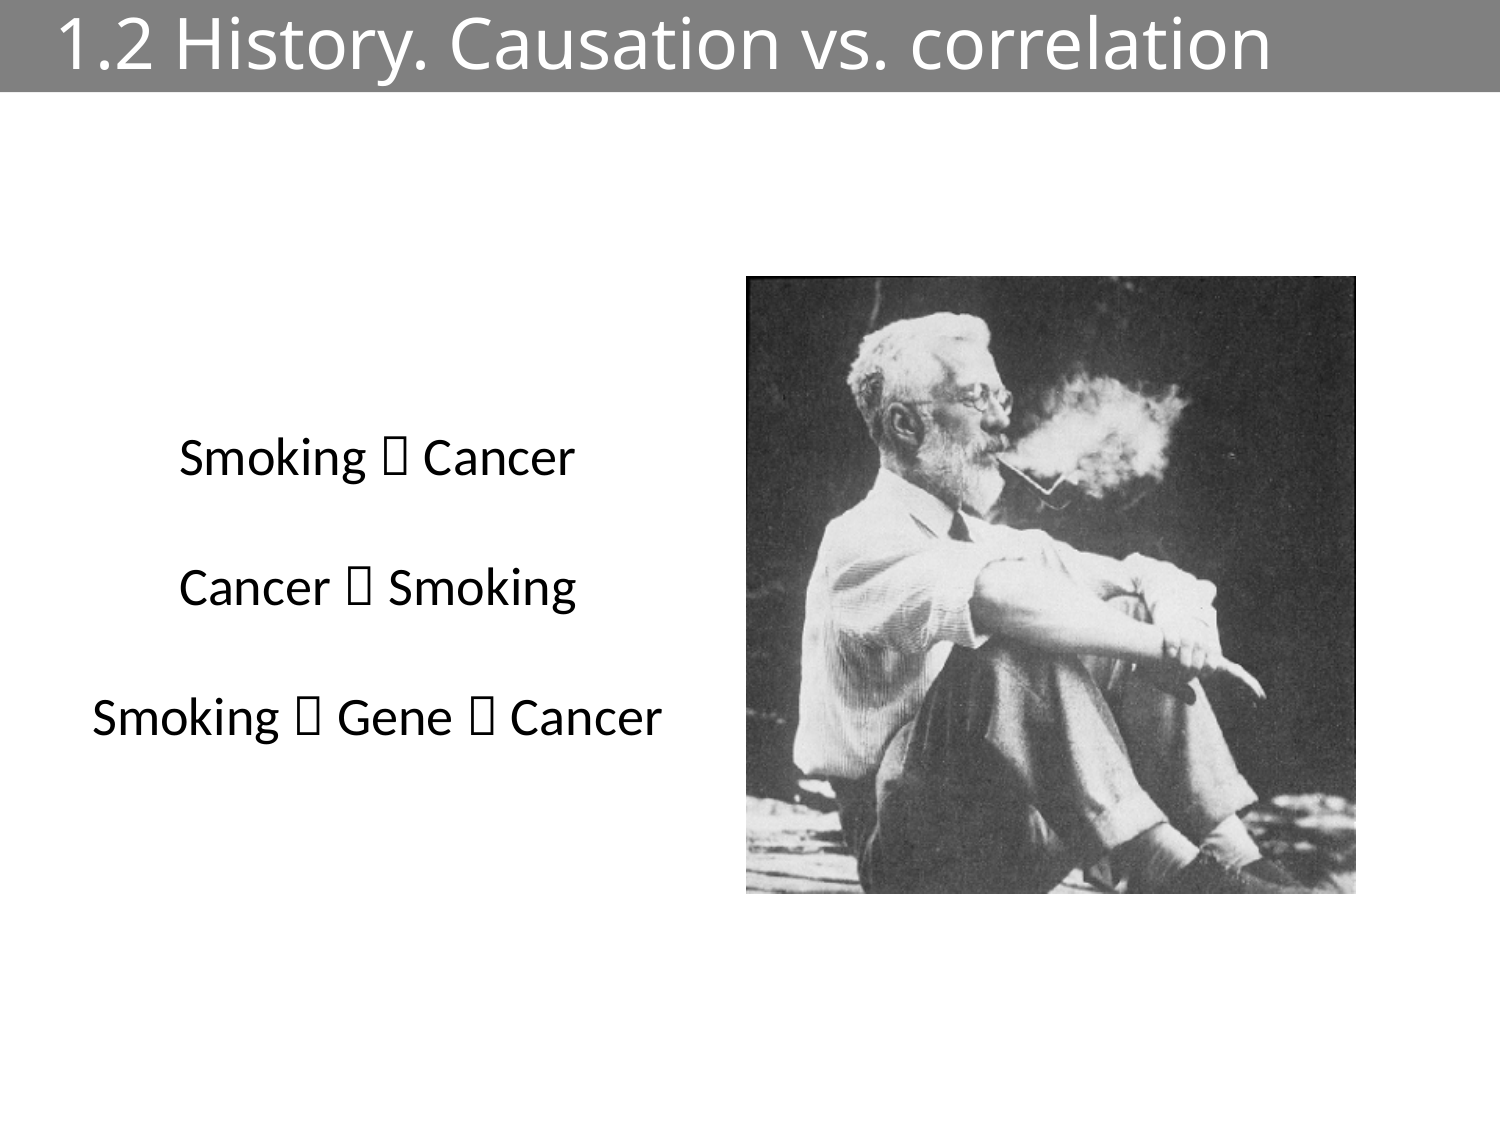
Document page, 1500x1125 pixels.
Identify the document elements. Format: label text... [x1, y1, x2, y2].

title 1.2 History. Causation vs. correlation [0, 0, 1500, 93]
text_box Smoking  Cancer Cancer  Smoking Smoking  Gene  Cancer [77, 413, 679, 754]
picture [746, 276, 1356, 895]
